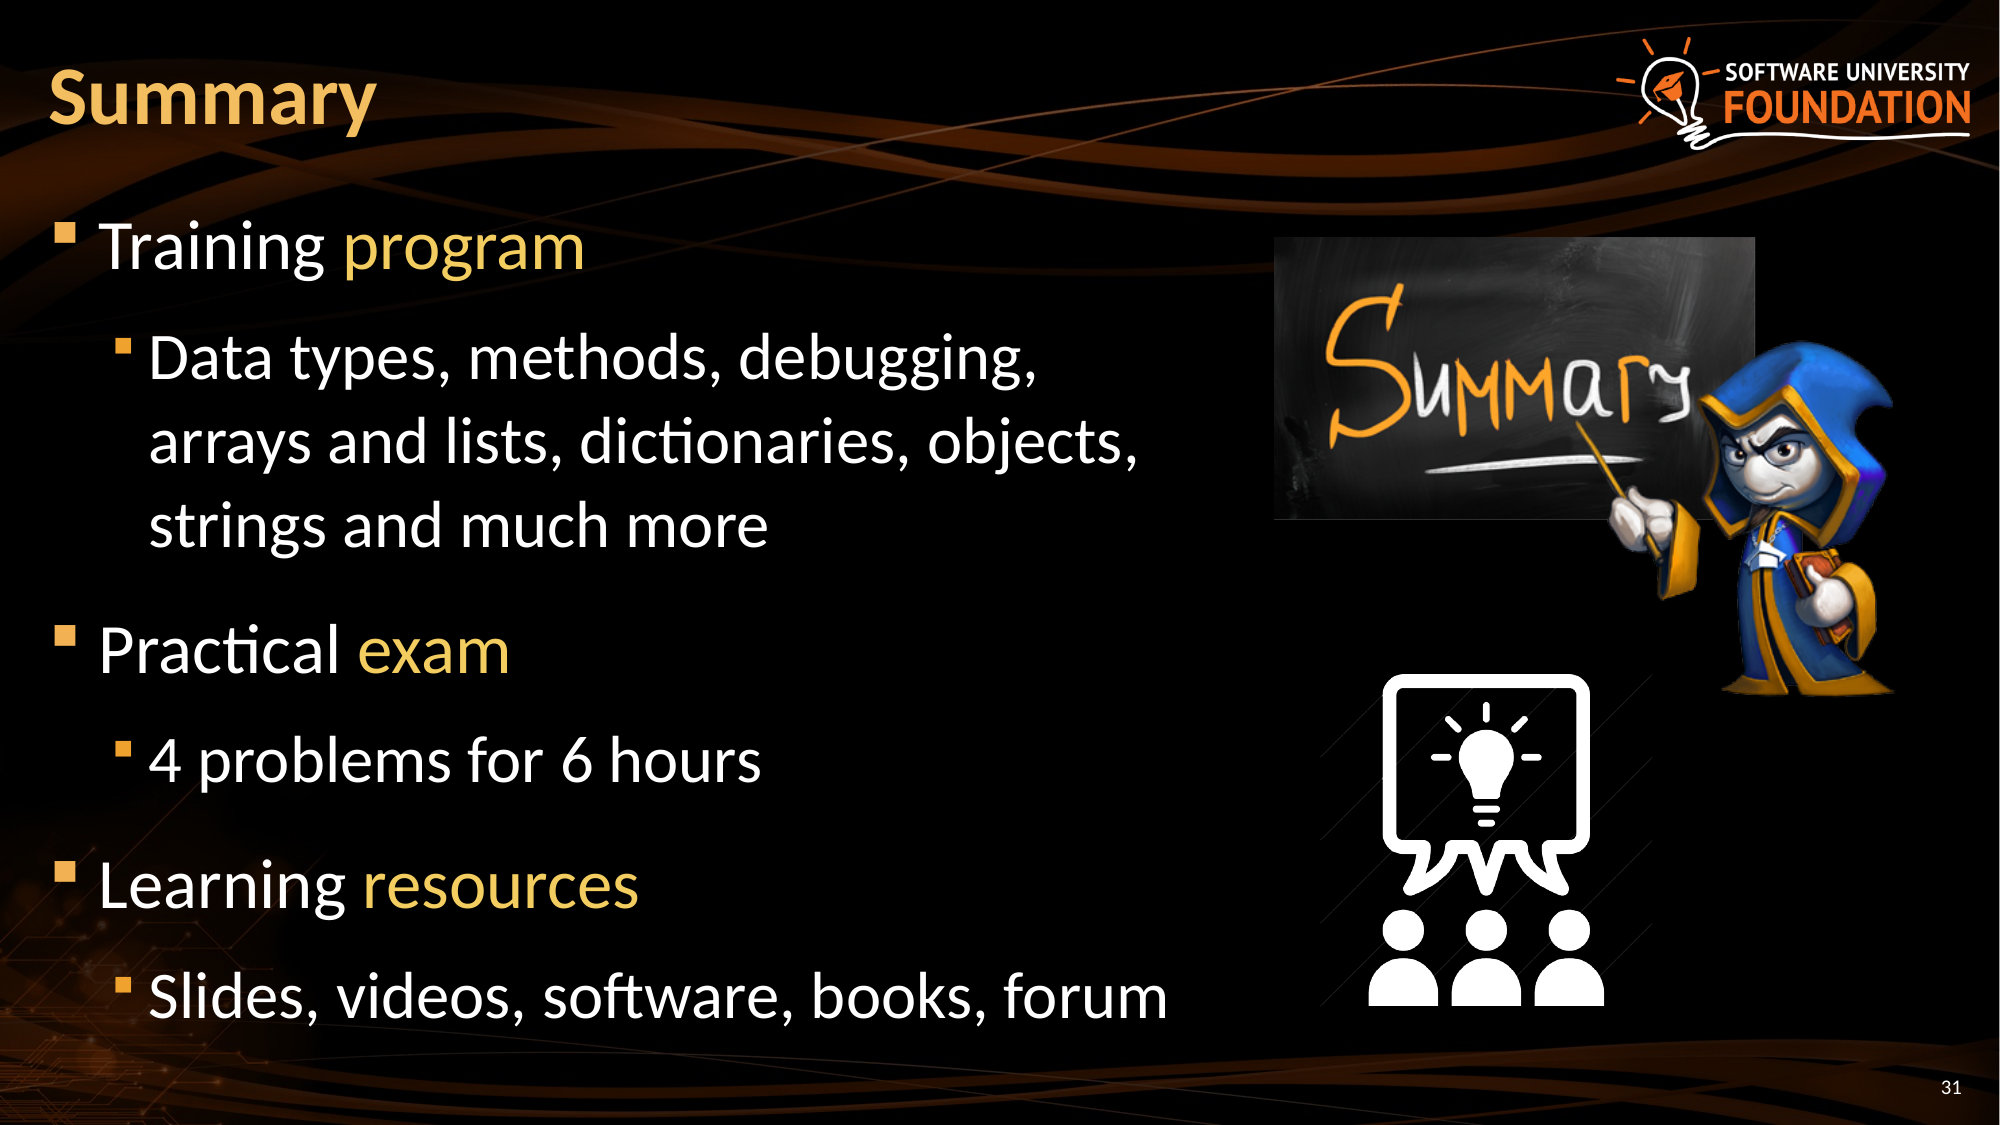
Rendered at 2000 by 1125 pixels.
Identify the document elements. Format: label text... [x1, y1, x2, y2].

picture [0, 0, 2000, 1125]
list Training program Data types, methods, debugging, arrays and lists, dictionaries, objects, strings and much more Practical exam 4 problems for 6 hours Learning resources Slides, videos, software, books, forum [31, 188, 1968, 1103]
title Summary [30, 6, 1602, 189]
